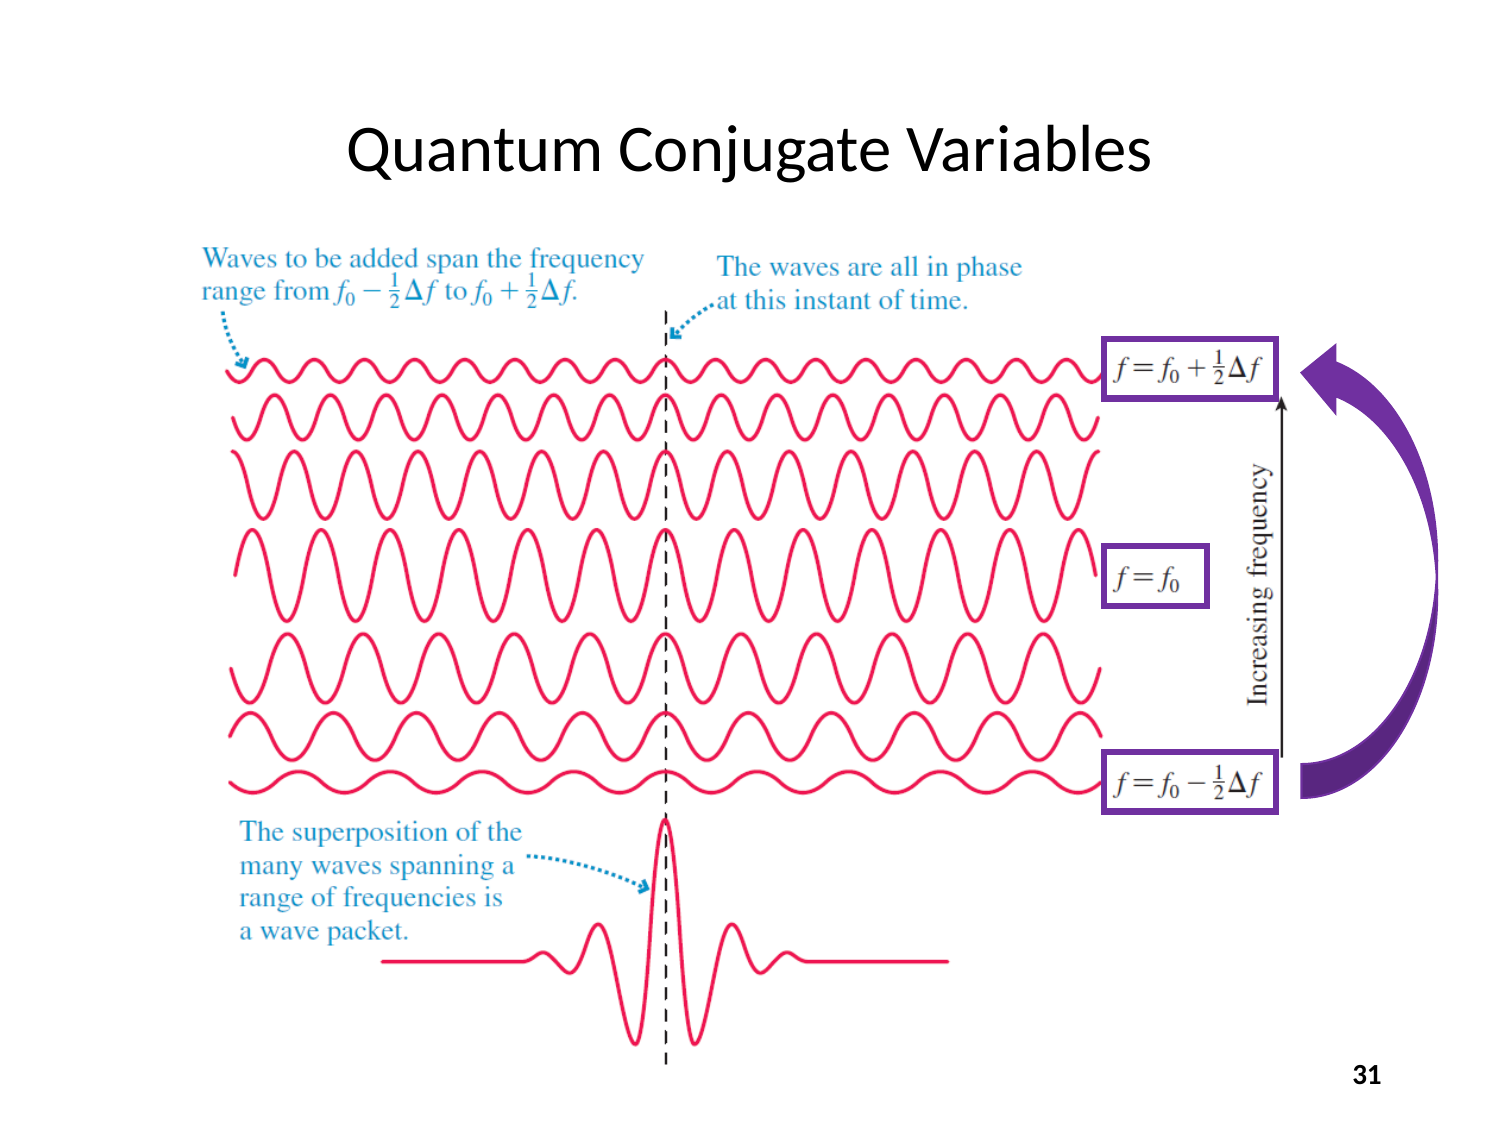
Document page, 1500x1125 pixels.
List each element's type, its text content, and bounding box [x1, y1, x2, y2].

text_box [1320, 343, 1439, 798]
title Quantum Conjugate Variables [103, 59, 1397, 241]
slide_number 31 [1059, 1042, 1397, 1103]
picture [181, 226, 1320, 1086]
